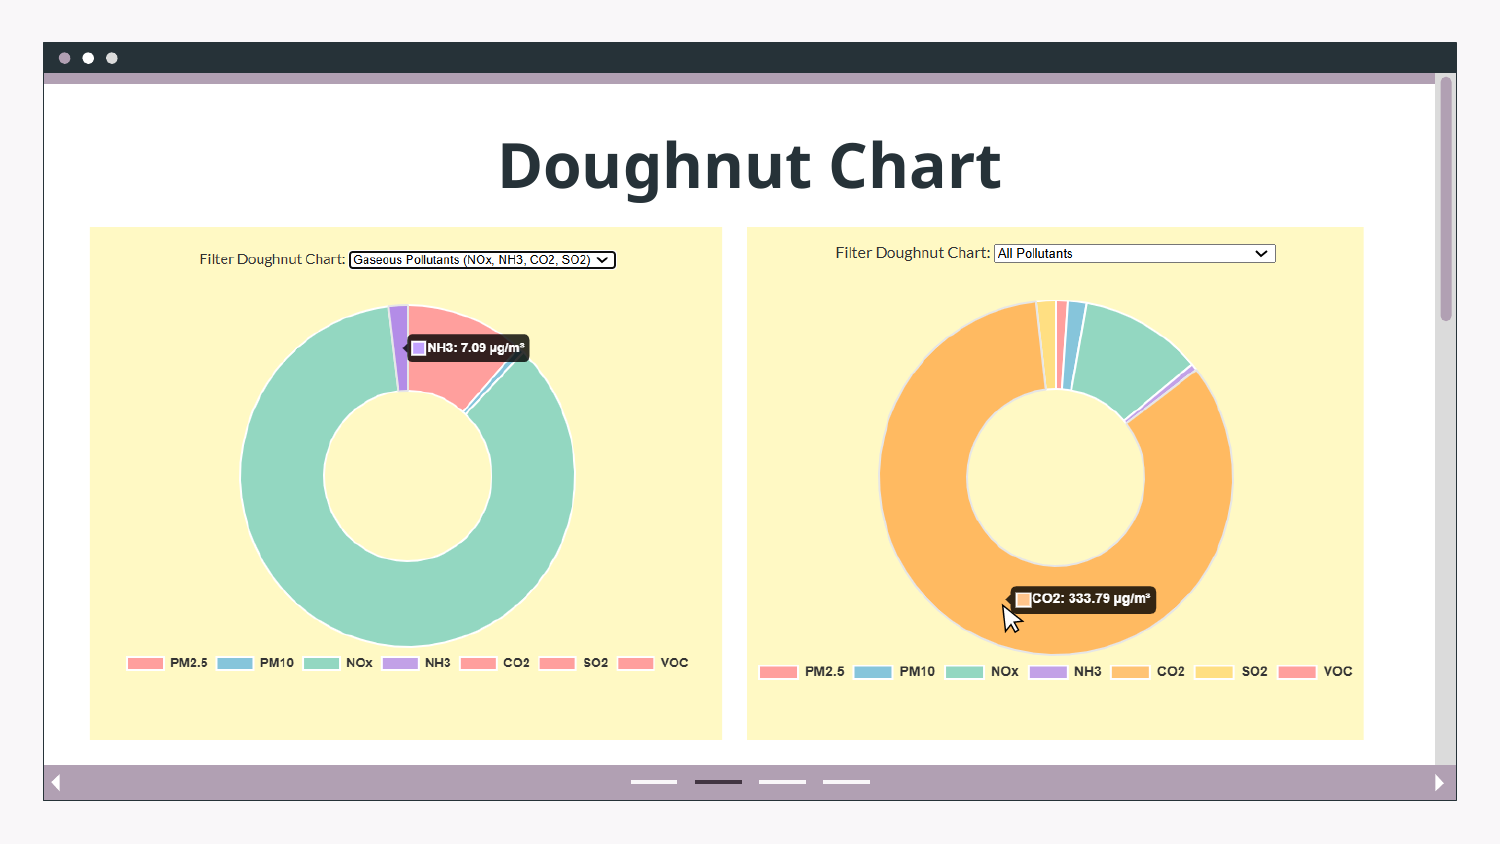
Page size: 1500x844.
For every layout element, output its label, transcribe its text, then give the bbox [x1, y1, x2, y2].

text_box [630, 779, 871, 785]
picture [89, 227, 723, 741]
picture [746, 227, 1364, 741]
title Doughnut Chart [469, 111, 1031, 228]
